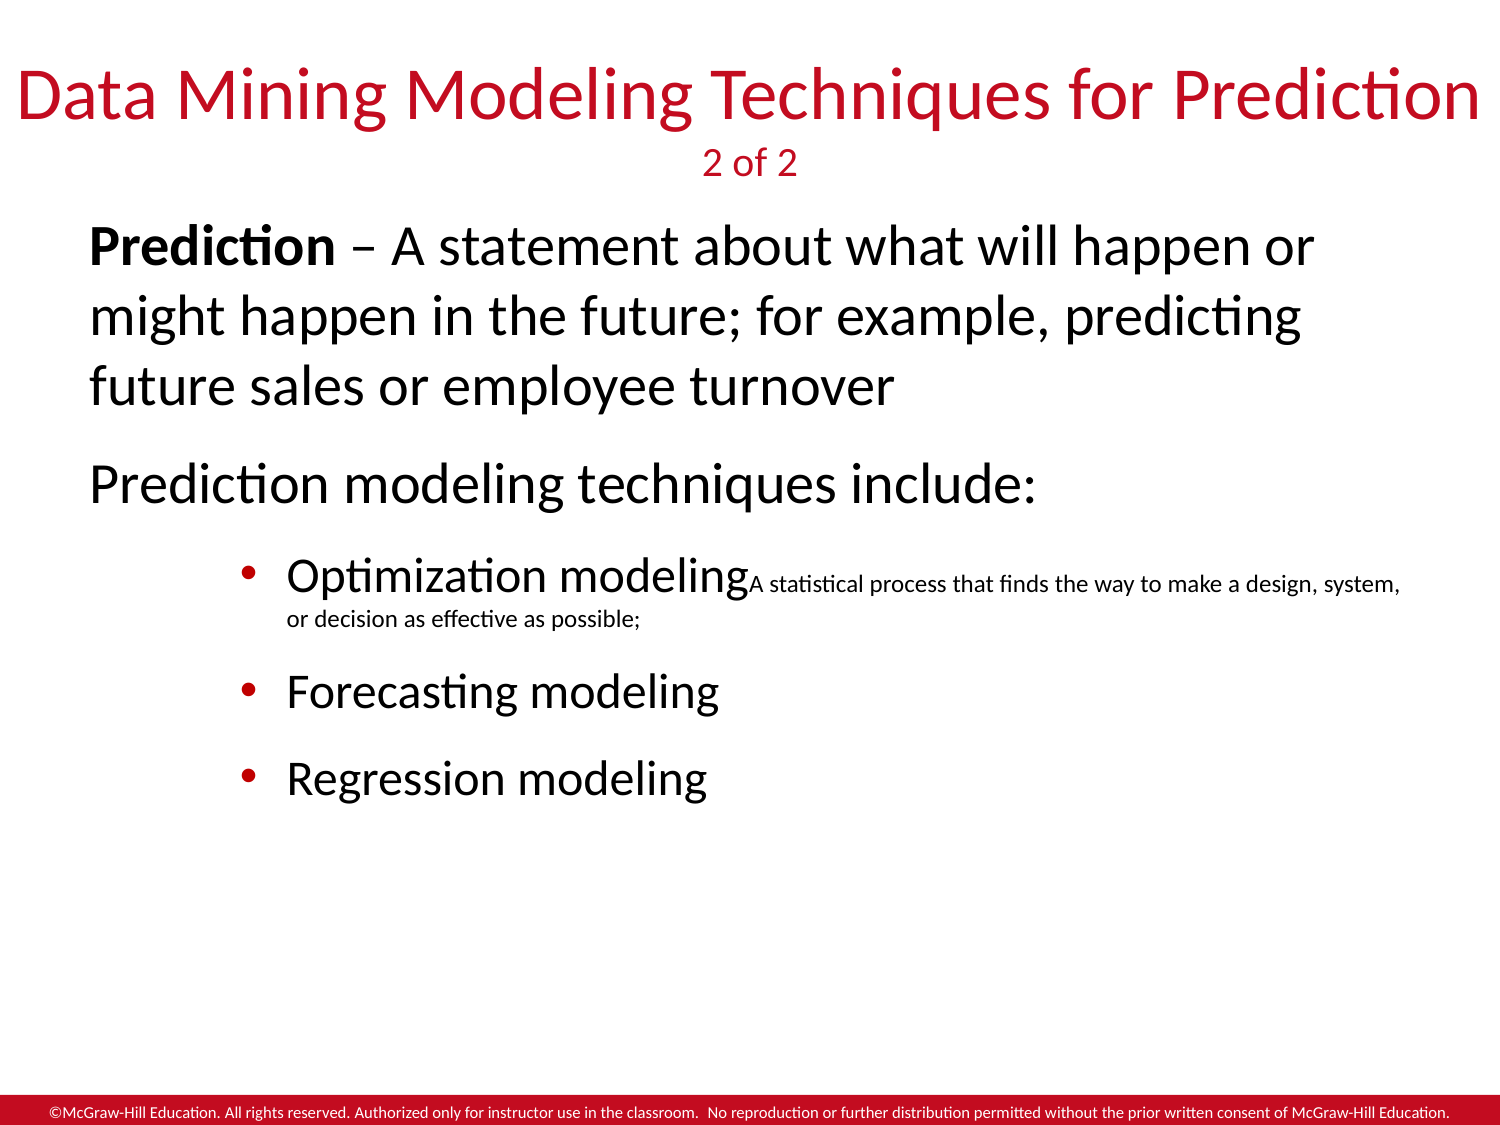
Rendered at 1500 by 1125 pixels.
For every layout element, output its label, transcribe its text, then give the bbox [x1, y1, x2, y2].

title Data Mining Modeling Techniques for Prediction 2 of 2 [0, 37, 1500, 138]
list Prediction – A statement about what will happen or might happen in the future; for example, predicting future sales or employee turnover Prediction modeling techniques include: Optimization modelingA statistical process that finds the way to make a design, system, or decision as effective as possible; Forecasting modeling Regression modeling [75, 200, 1425, 1075]
